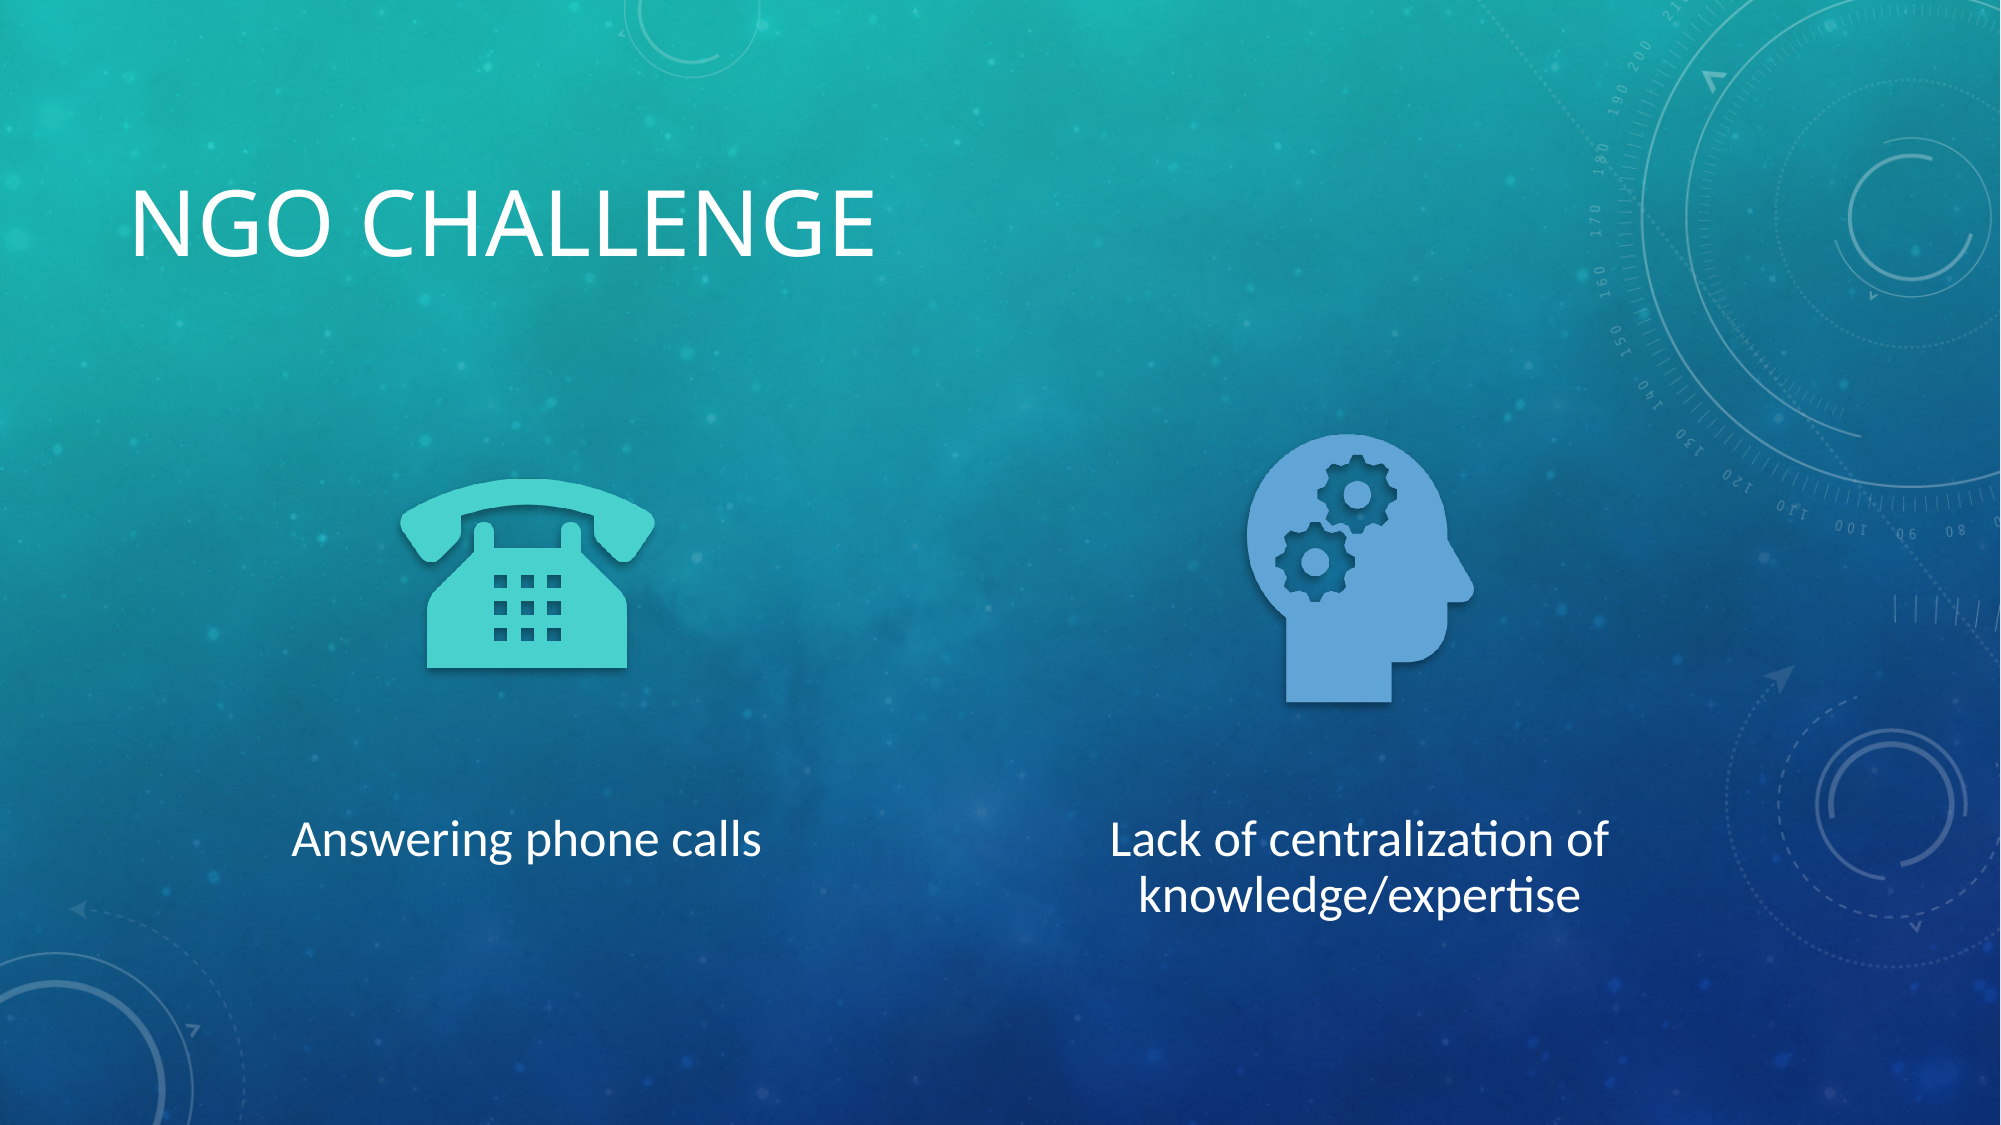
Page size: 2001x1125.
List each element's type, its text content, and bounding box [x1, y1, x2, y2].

picture [0, 0, 2001, 1125]
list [112, 394, 1775, 951]
title NGO challenge [112, 99, 1775, 339]
